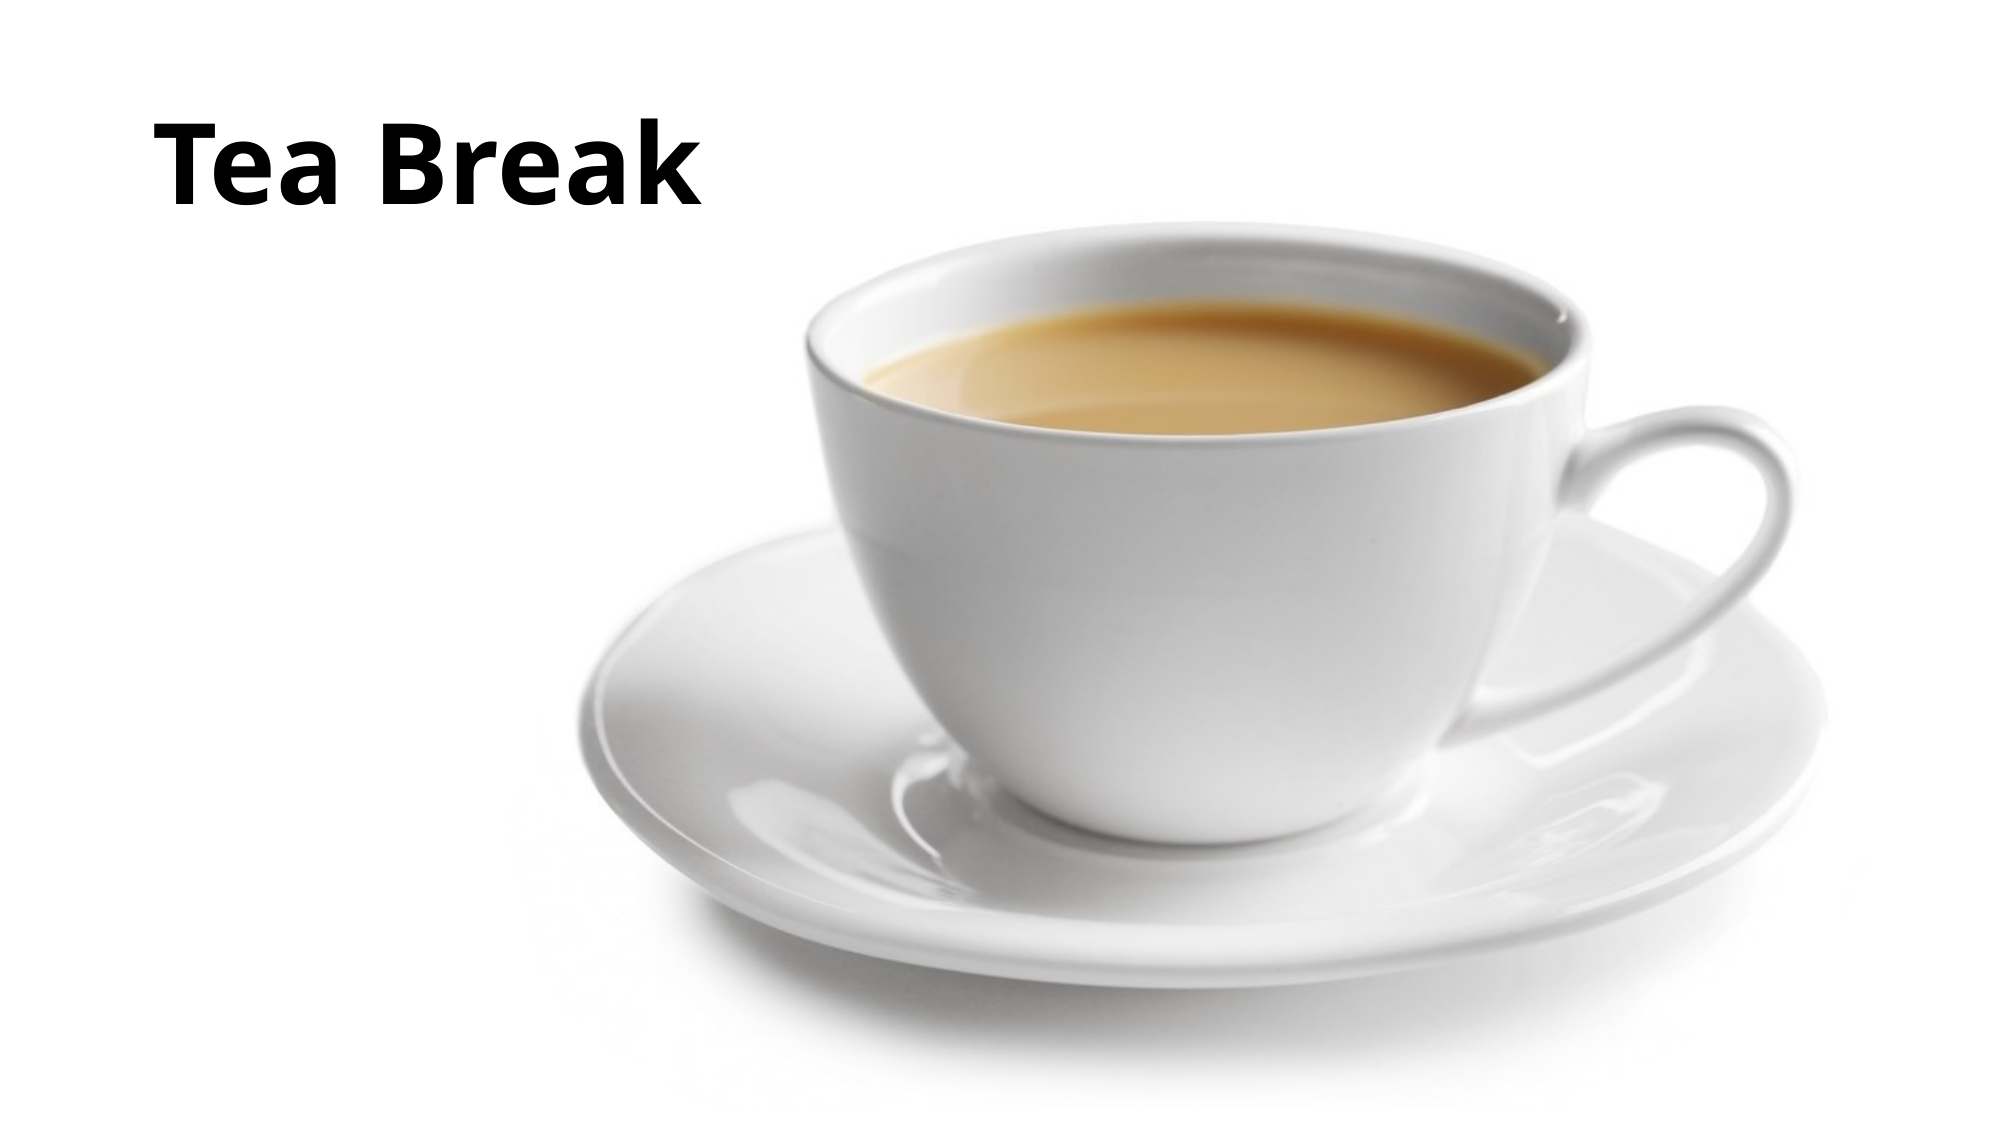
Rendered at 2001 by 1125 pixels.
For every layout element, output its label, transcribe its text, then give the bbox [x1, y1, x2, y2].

picture [466, 119, 1953, 1108]
title Tea Break [137, 59, 1863, 278]
